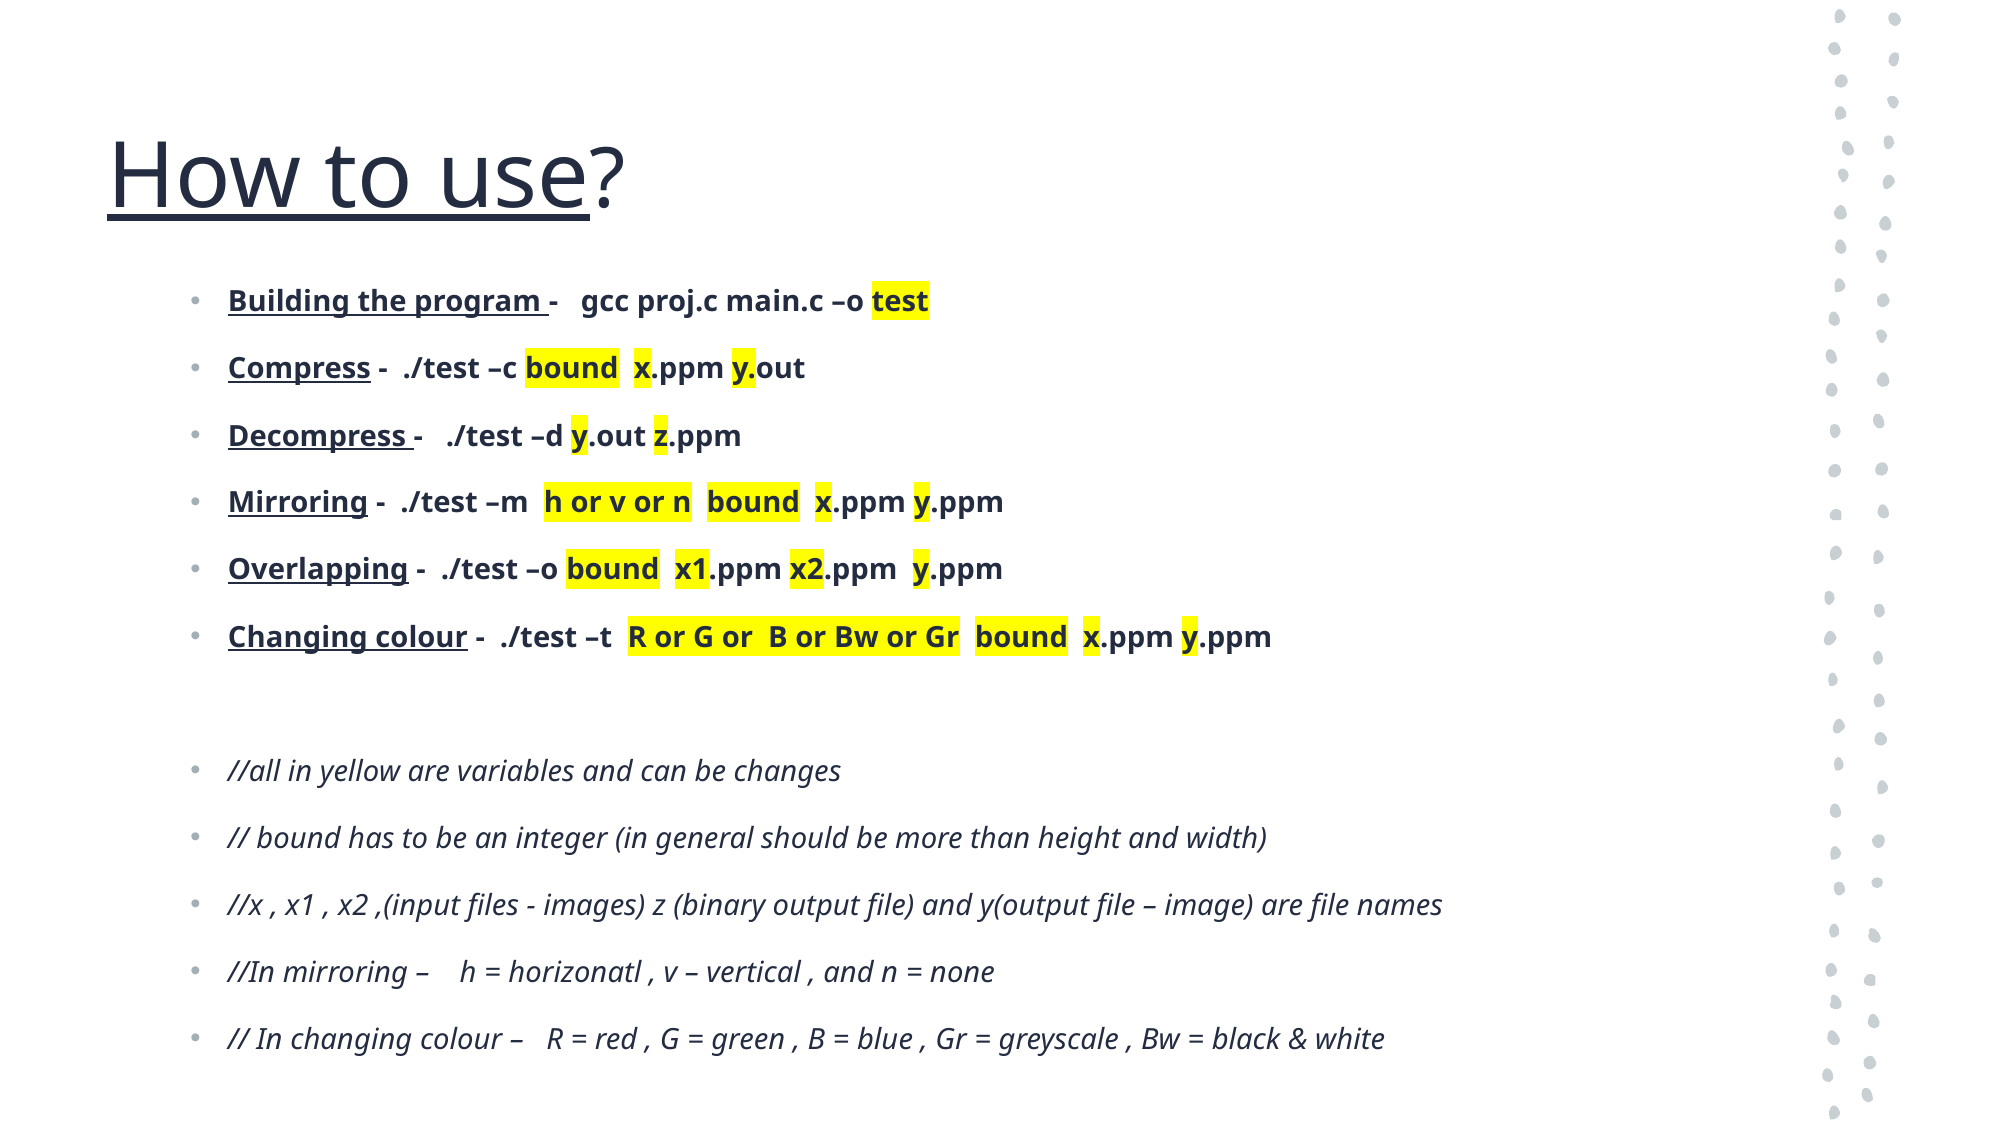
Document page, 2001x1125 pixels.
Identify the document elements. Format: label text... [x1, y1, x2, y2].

title How to use? [92, 62, 1673, 280]
list Building the program - gcc proj.c main.c –o test Compress - ./test –c bound x.ppm y.out Decompress - ./test –d y.out z.ppm Mirroring - ./test –m h or v or n bound x.ppm y.ppm Overlapping - ./test –o bound x1.ppm x2.ppm y.ppm Changing colour - ./test –t R or G or B or Bw or Gr bound x.ppm y.ppm //all in yellow are variables and can be changes // bound has to be an integer (in general should be more than height and width) //x , x1 , x2 ,(input files - images) z (binary output file) and y(output file – image) are file names //In mirroring – h = horizonatl , v – vertical , and n = none // In changing colour – R = red , G = green , B = blue , Gr = greyscale , Bw = black & white [175, 257, 1756, 1074]
